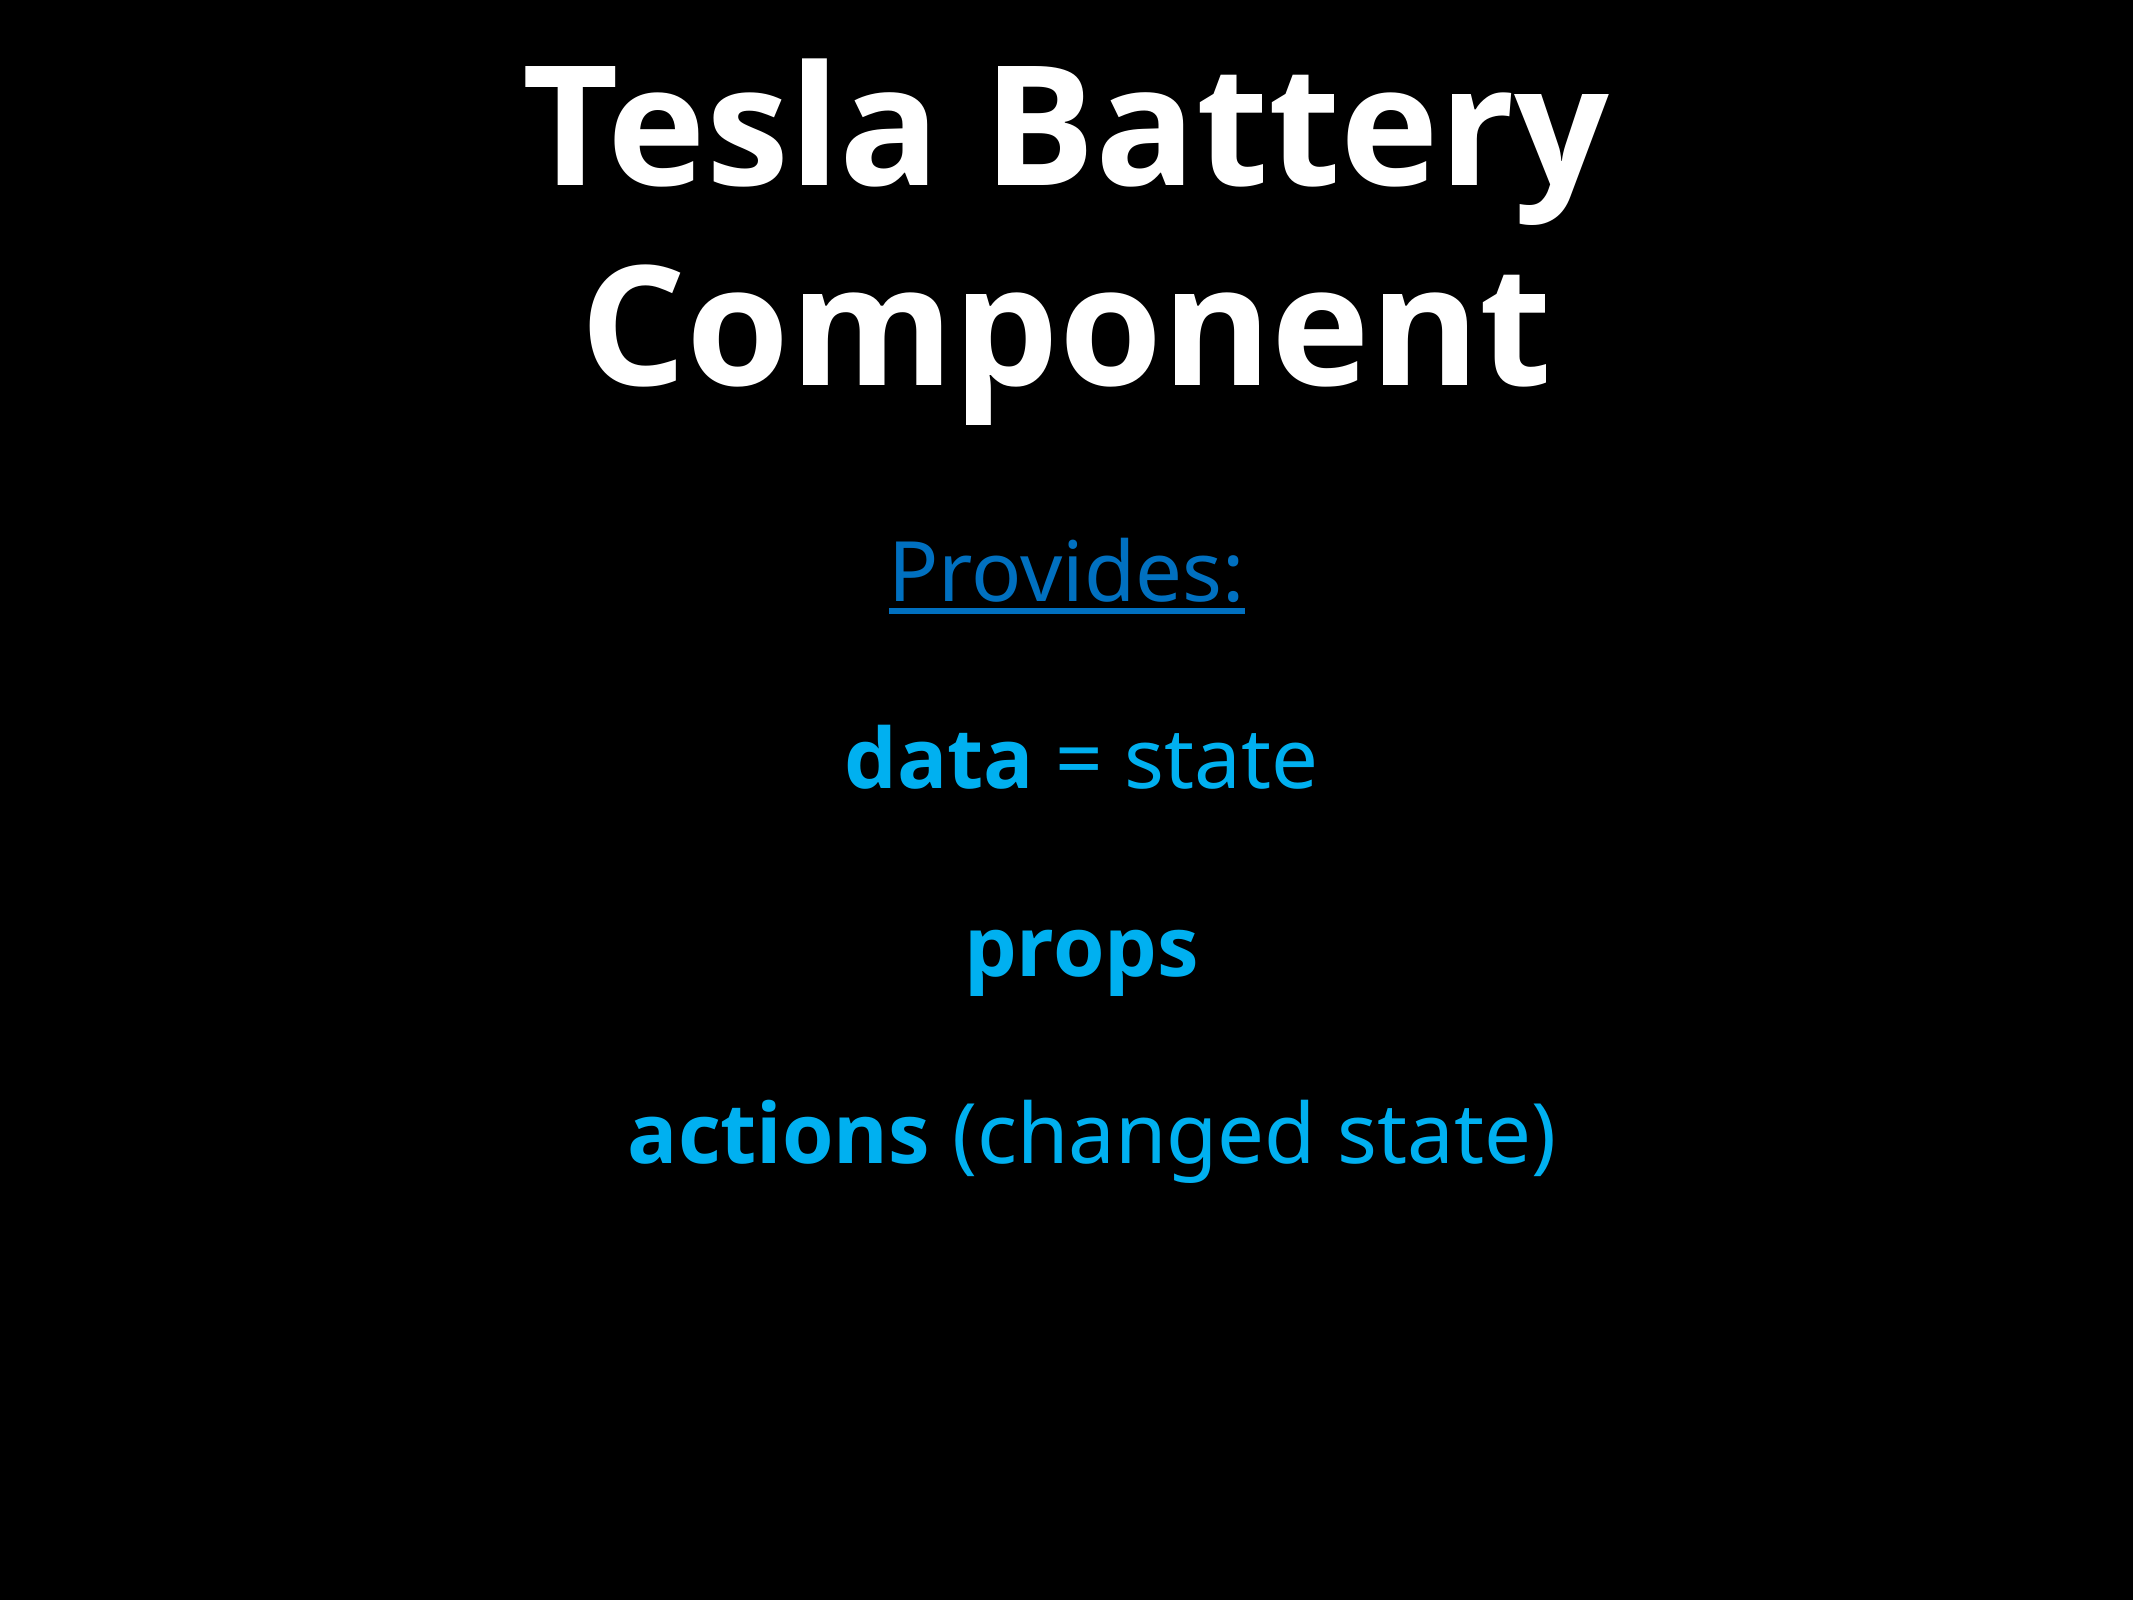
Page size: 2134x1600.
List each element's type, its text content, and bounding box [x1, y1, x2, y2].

list Provides: data = state props actions (changed state) [156, 425, 1978, 1457]
title Tesla Battery Component [156, 41, 1978, 396]
